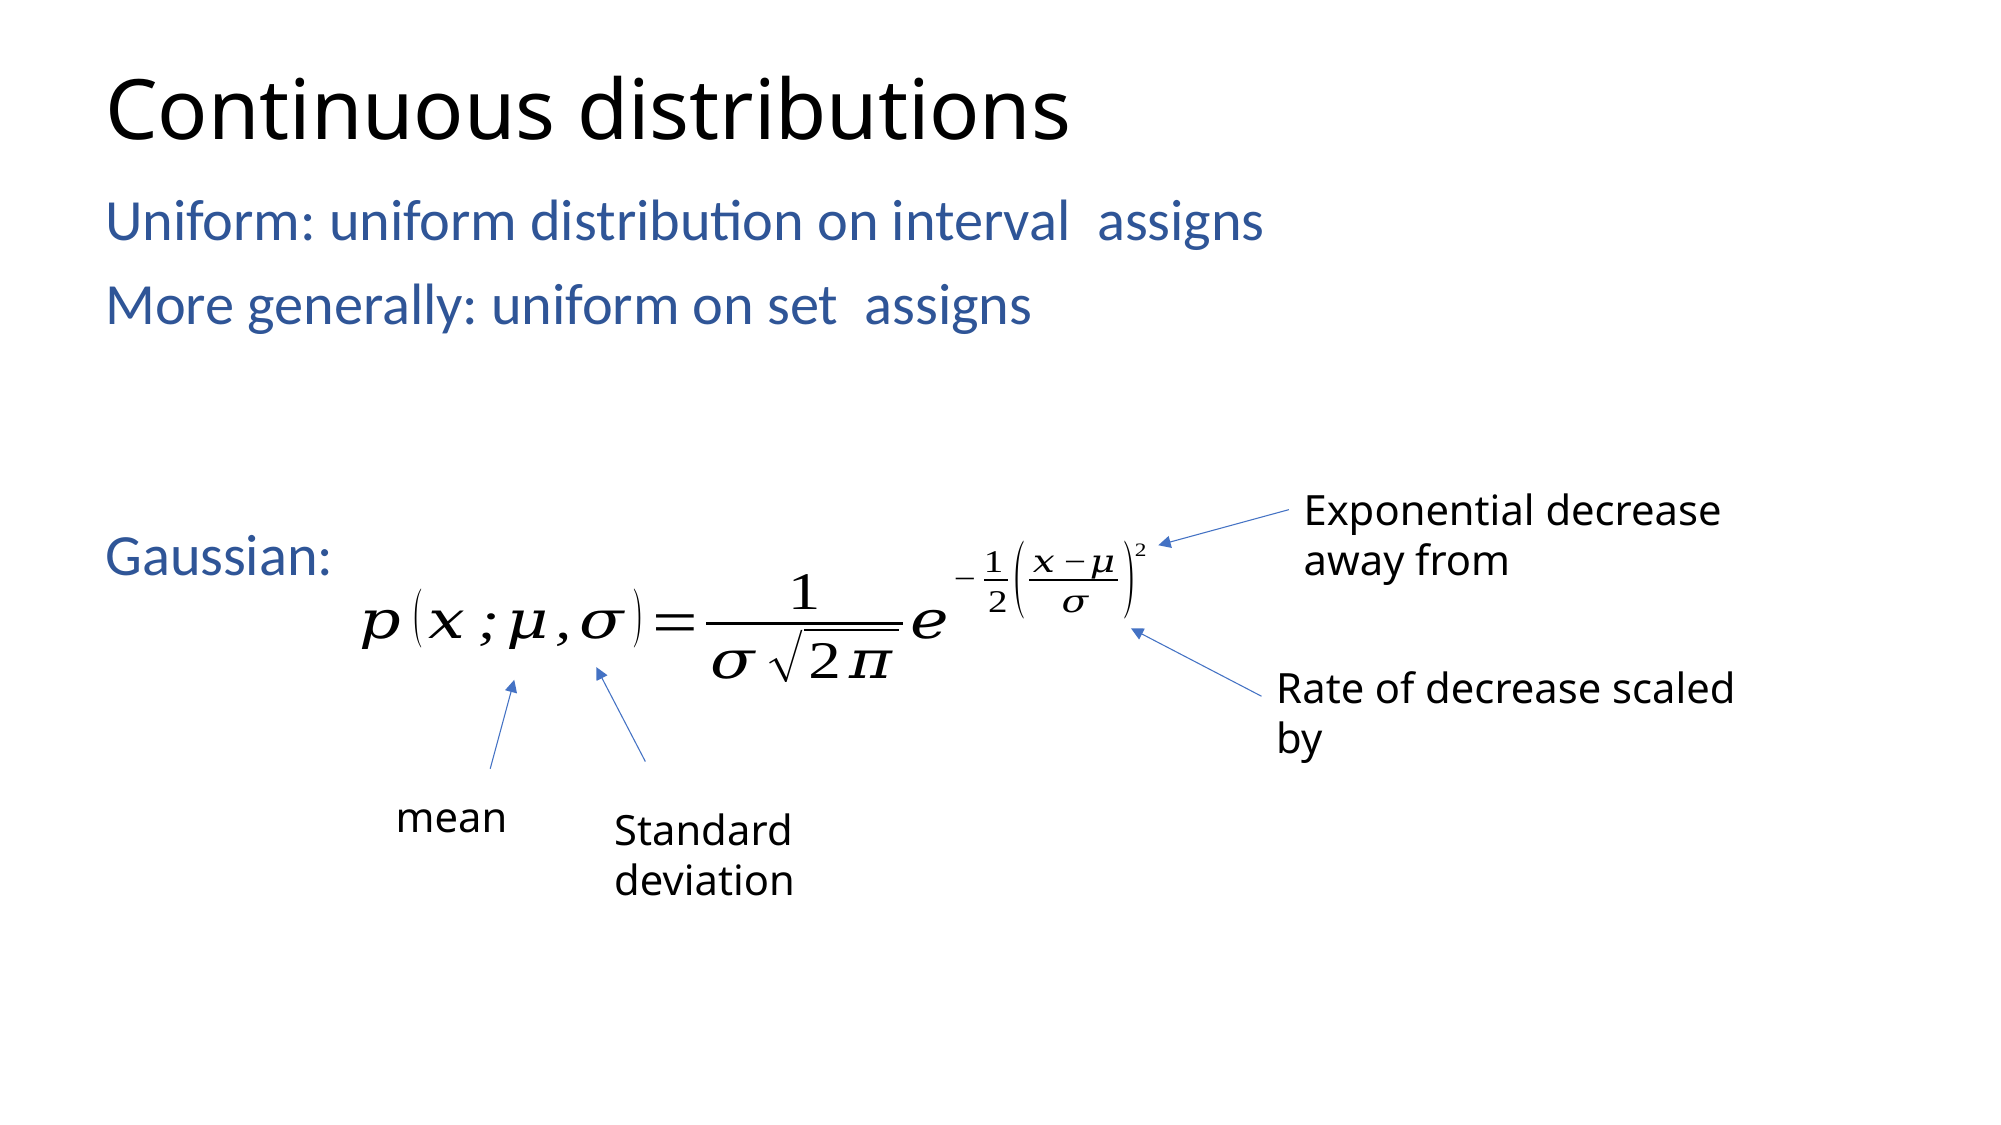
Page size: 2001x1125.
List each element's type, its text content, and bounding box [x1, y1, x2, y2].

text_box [1158, 509, 1289, 546]
title Continuous distributions [90, 60, 1816, 164]
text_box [596, 667, 646, 762]
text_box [1130, 628, 1262, 697]
text_box Standard deviation [599, 796, 970, 912]
text_box mean [380, 783, 600, 849]
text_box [490, 679, 515, 769]
